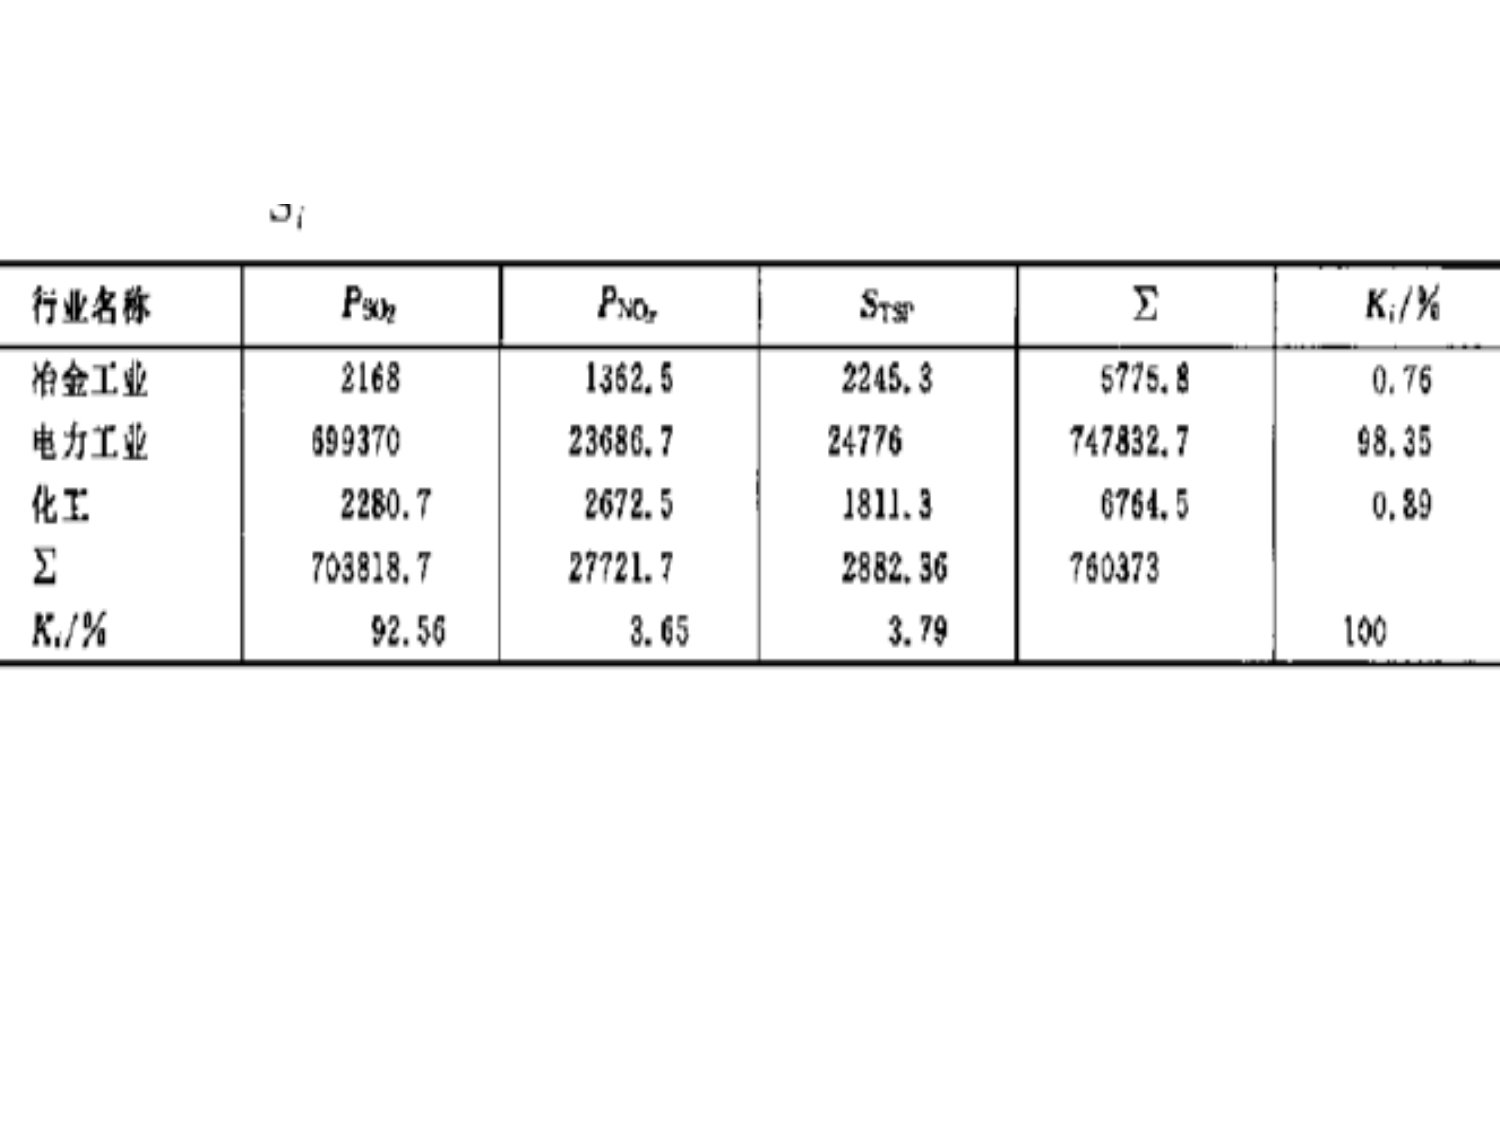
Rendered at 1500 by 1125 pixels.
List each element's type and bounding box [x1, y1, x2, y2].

picture [0, 204, 1500, 721]
